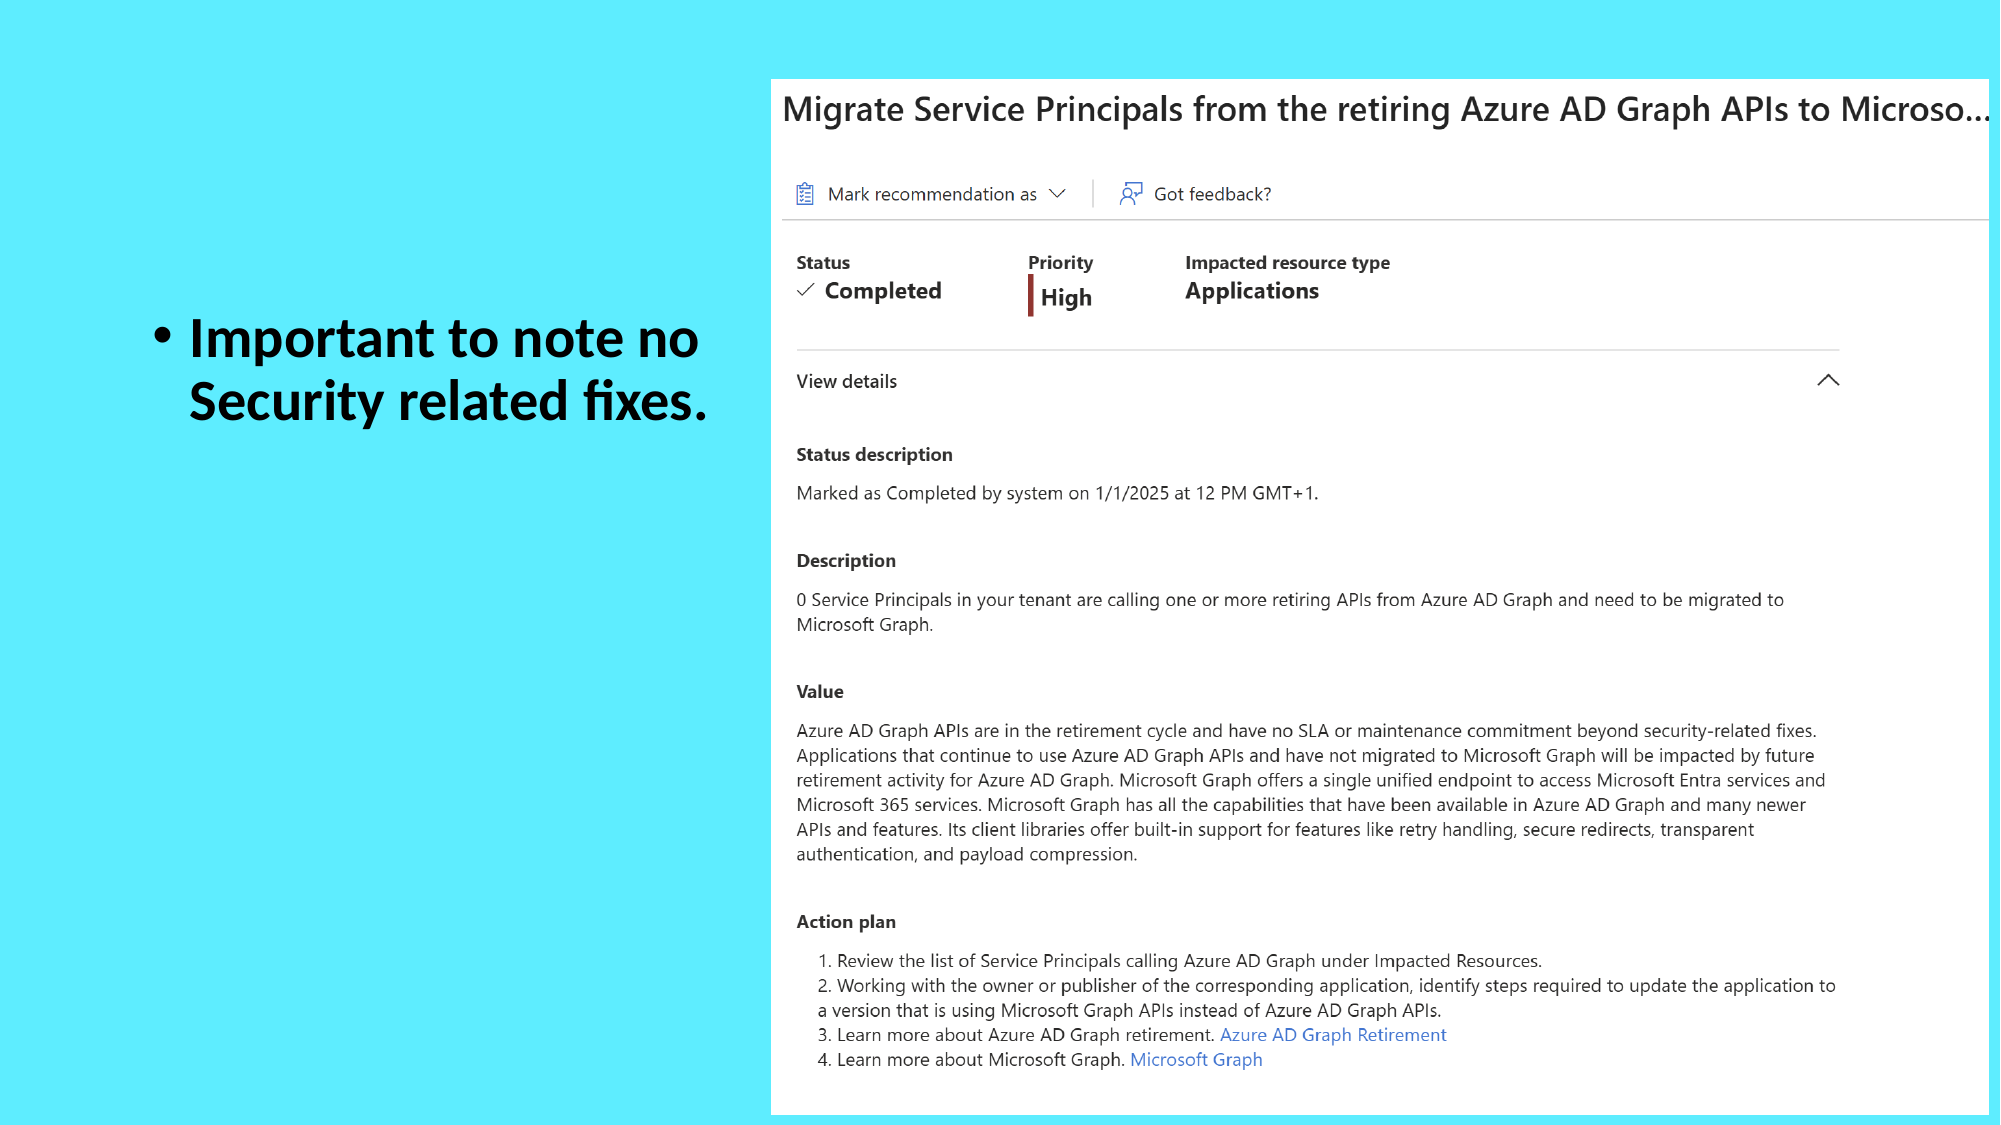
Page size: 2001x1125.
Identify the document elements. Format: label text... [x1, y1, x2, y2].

picture [771, 79, 1989, 1115]
list Important to note no Security related fixes. [137, 299, 751, 1014]
